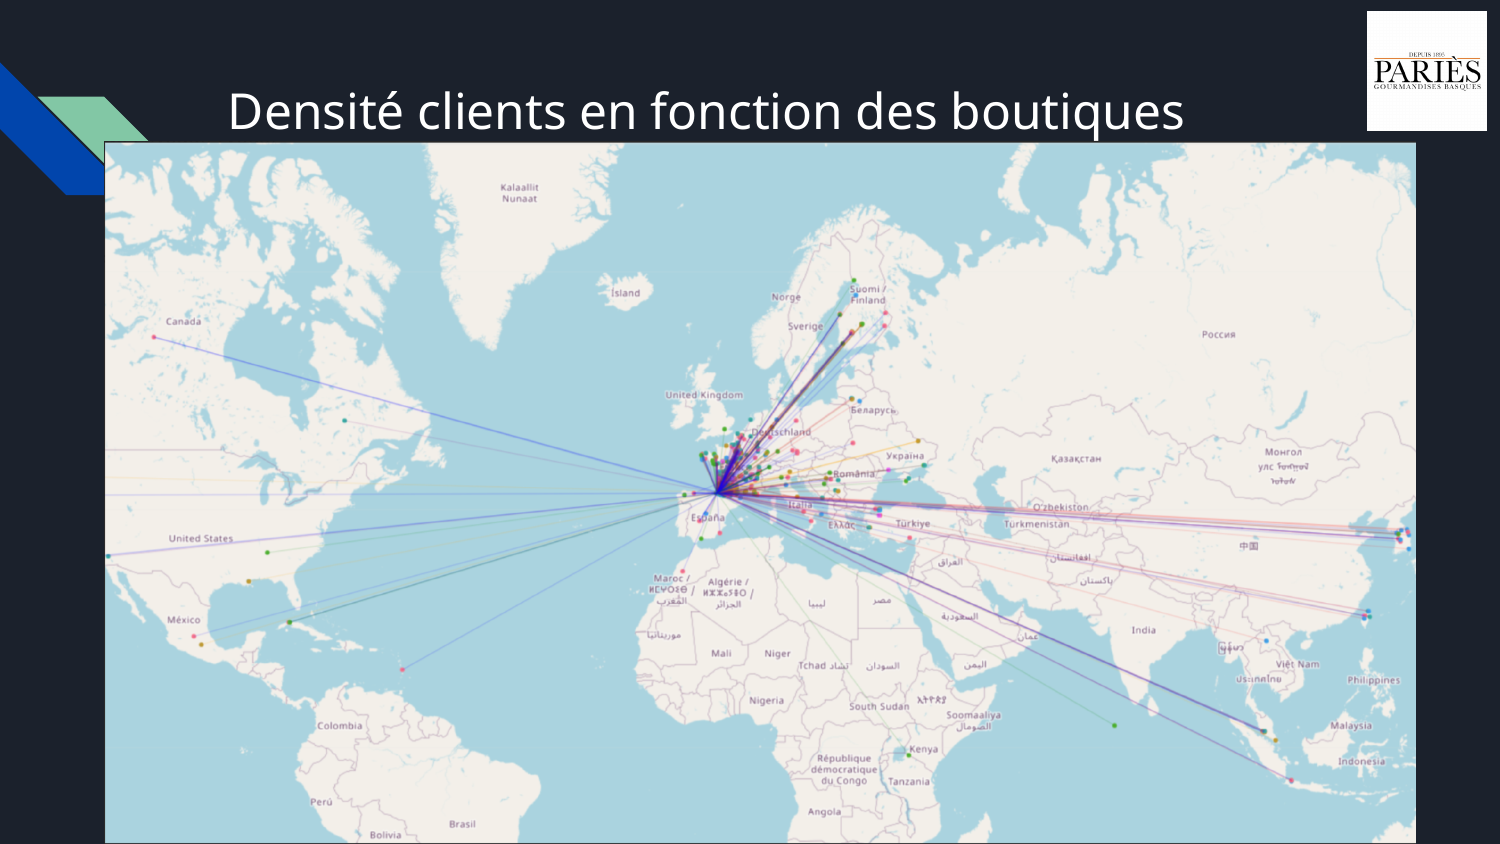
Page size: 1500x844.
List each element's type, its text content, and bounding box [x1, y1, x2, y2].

picture [104, 141, 1417, 844]
picture [1367, 11, 1487, 132]
title Densité clients en fonction des boutiques visitées [212, 64, 1365, 139]
